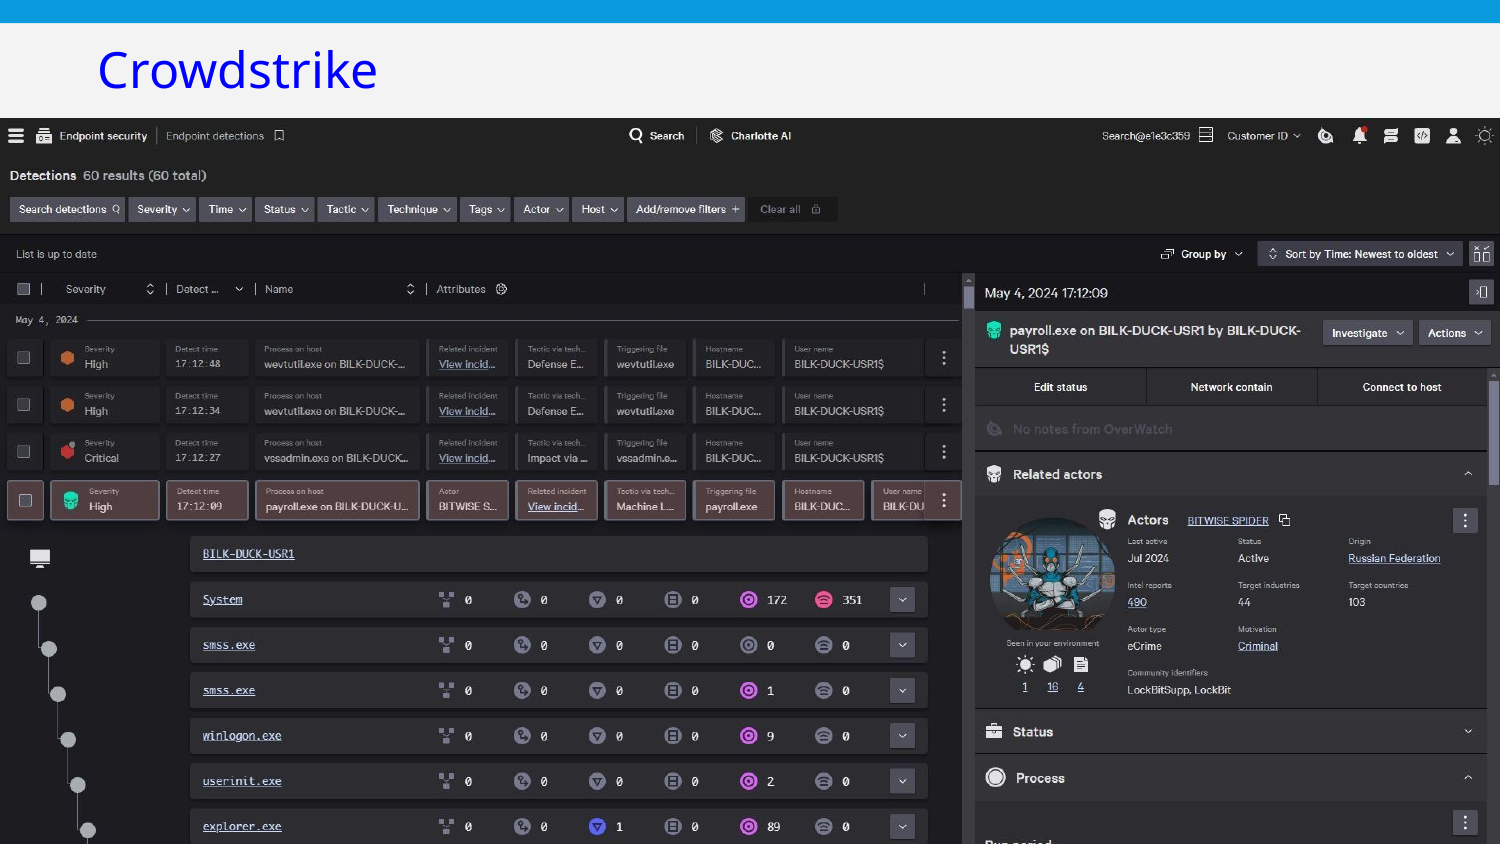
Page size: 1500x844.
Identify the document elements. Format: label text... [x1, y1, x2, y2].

title Crowdstrike [82, 23, 1392, 117]
picture [0, 118, 1500, 844]
